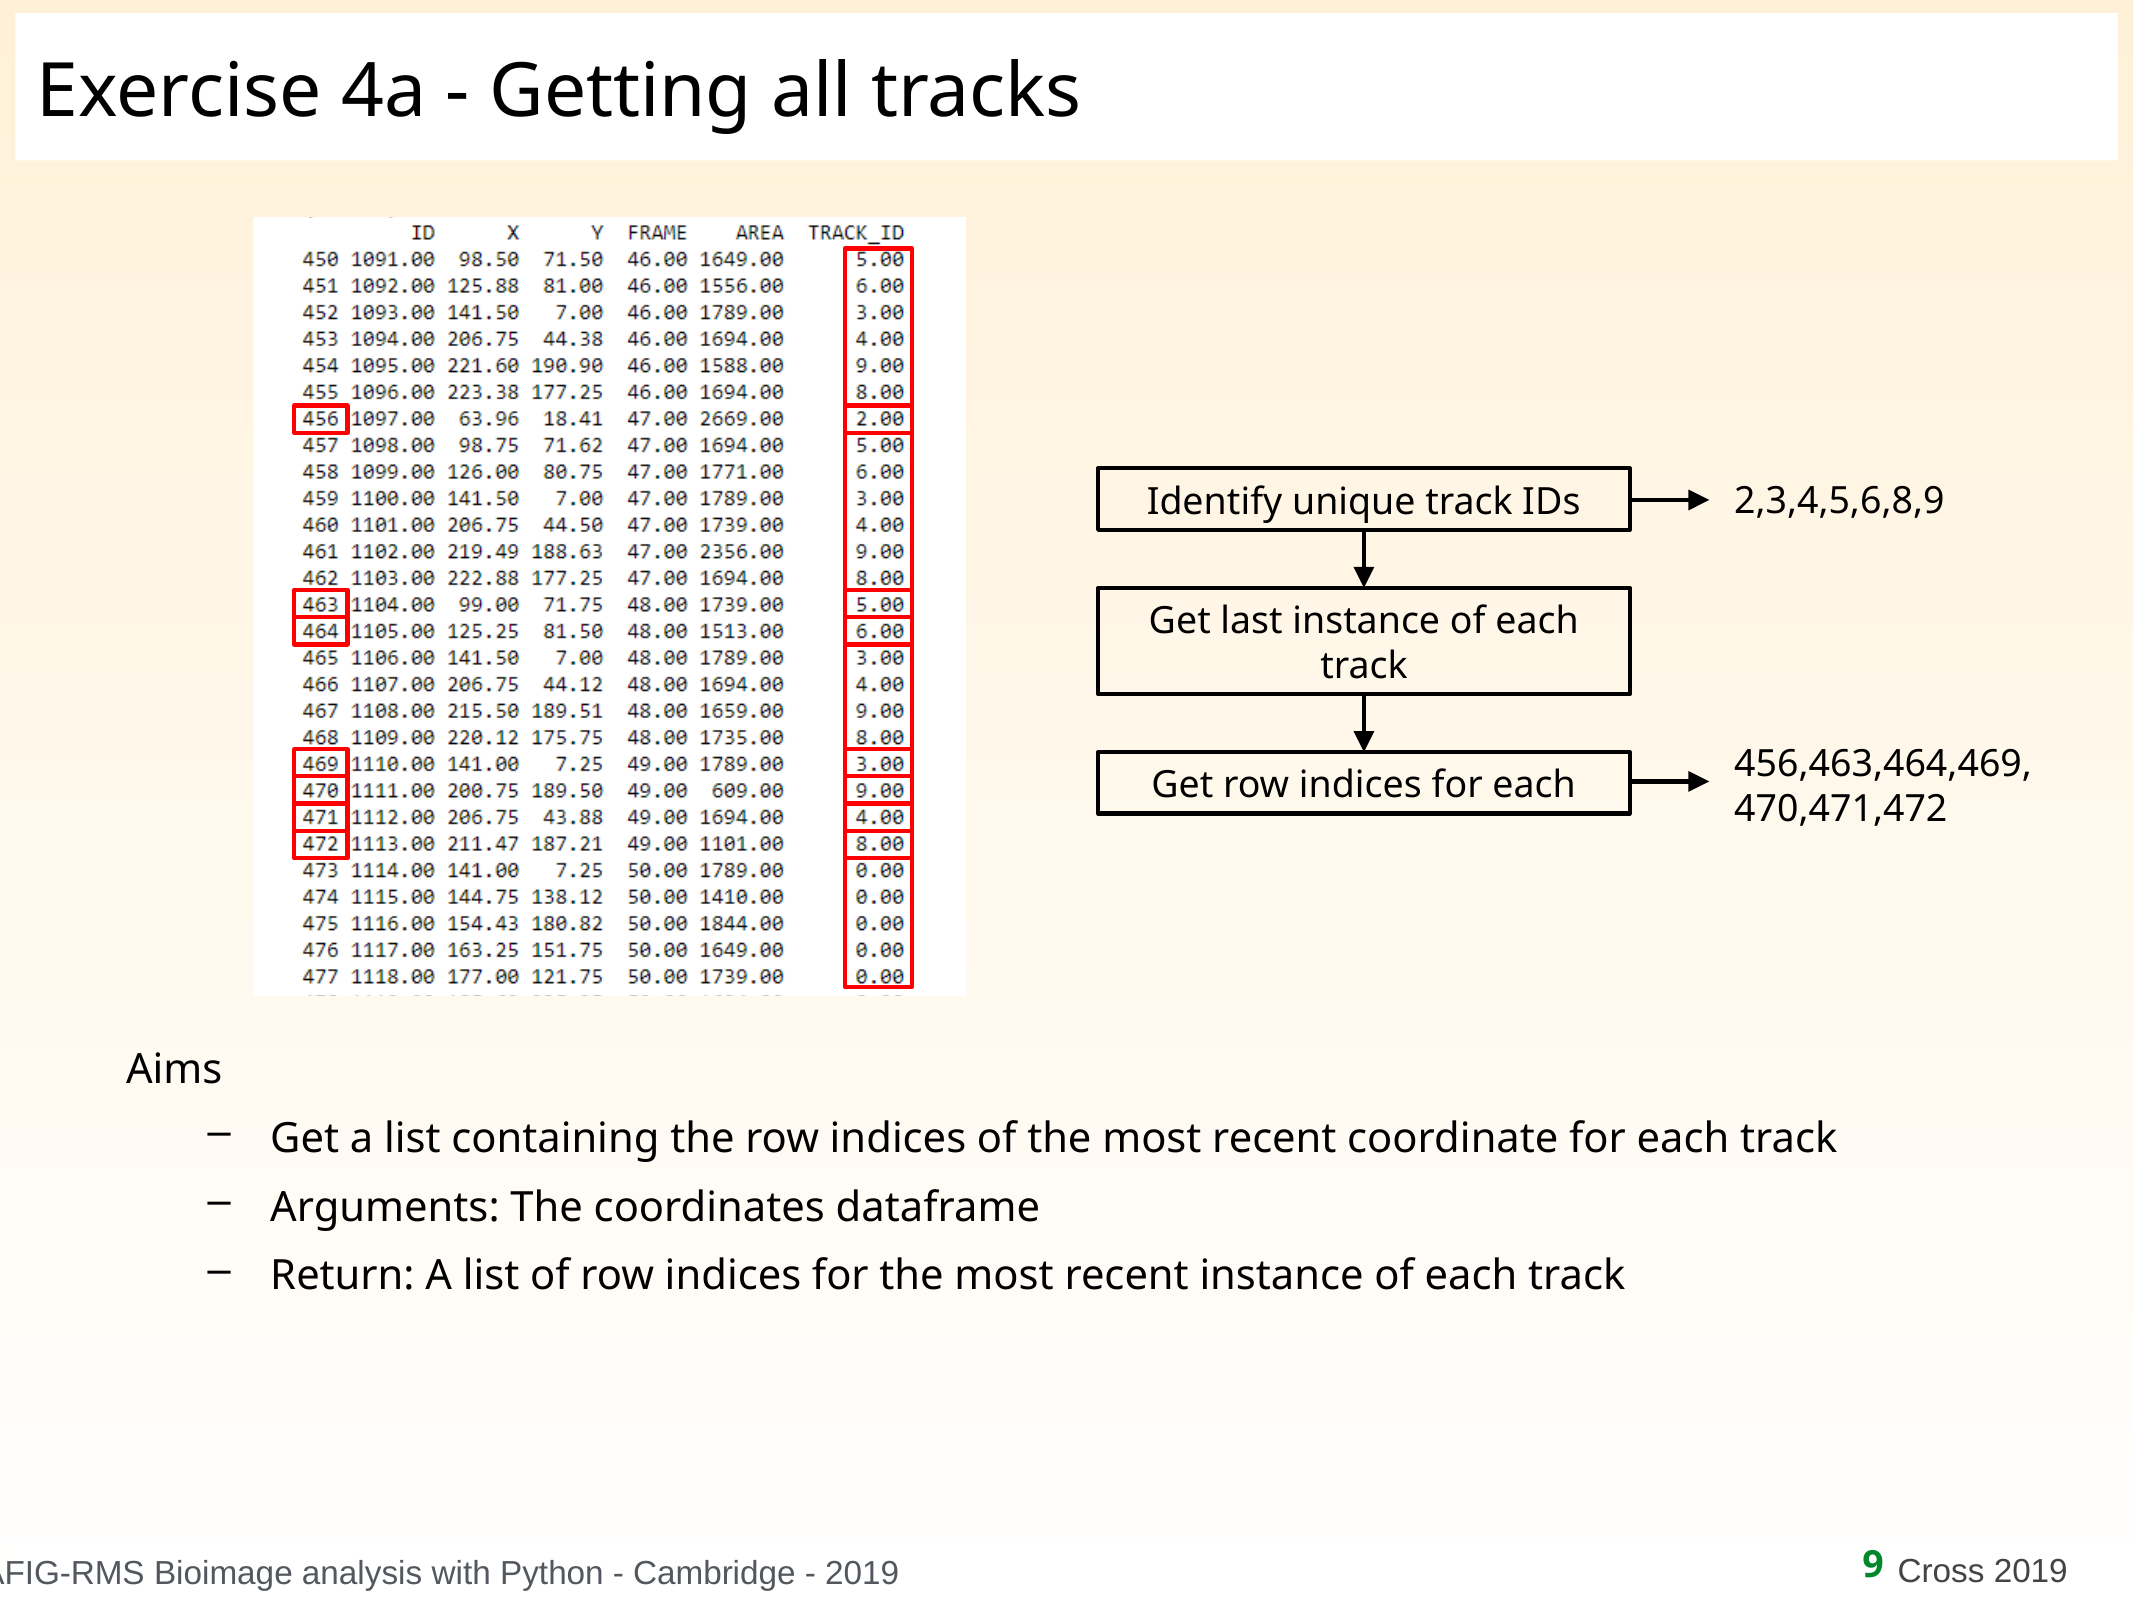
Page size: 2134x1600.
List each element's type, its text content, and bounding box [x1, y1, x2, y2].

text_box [1629, 467, 1974, 530]
picture [253, 217, 967, 996]
text_box Identify unique track IDs [1096, 466, 1627, 532]
text_box Get last instance of each track [1096, 586, 1632, 696]
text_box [844, 405, 913, 859]
title Exercise 4a - Getting all tracks [14, 12, 2119, 161]
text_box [1629, 730, 2043, 839]
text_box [294, 405, 348, 859]
text_box Get row indices for each [1096, 750, 1624, 816]
list Aims Get a list containing the row indices of the most recent coordinate for each track Arguments: The coordinates dataframe Return: A list of row indices for the most recent instance of each track [113, 1029, 2020, 1422]
slide_number 9 [1849, 1527, 1897, 1599]
